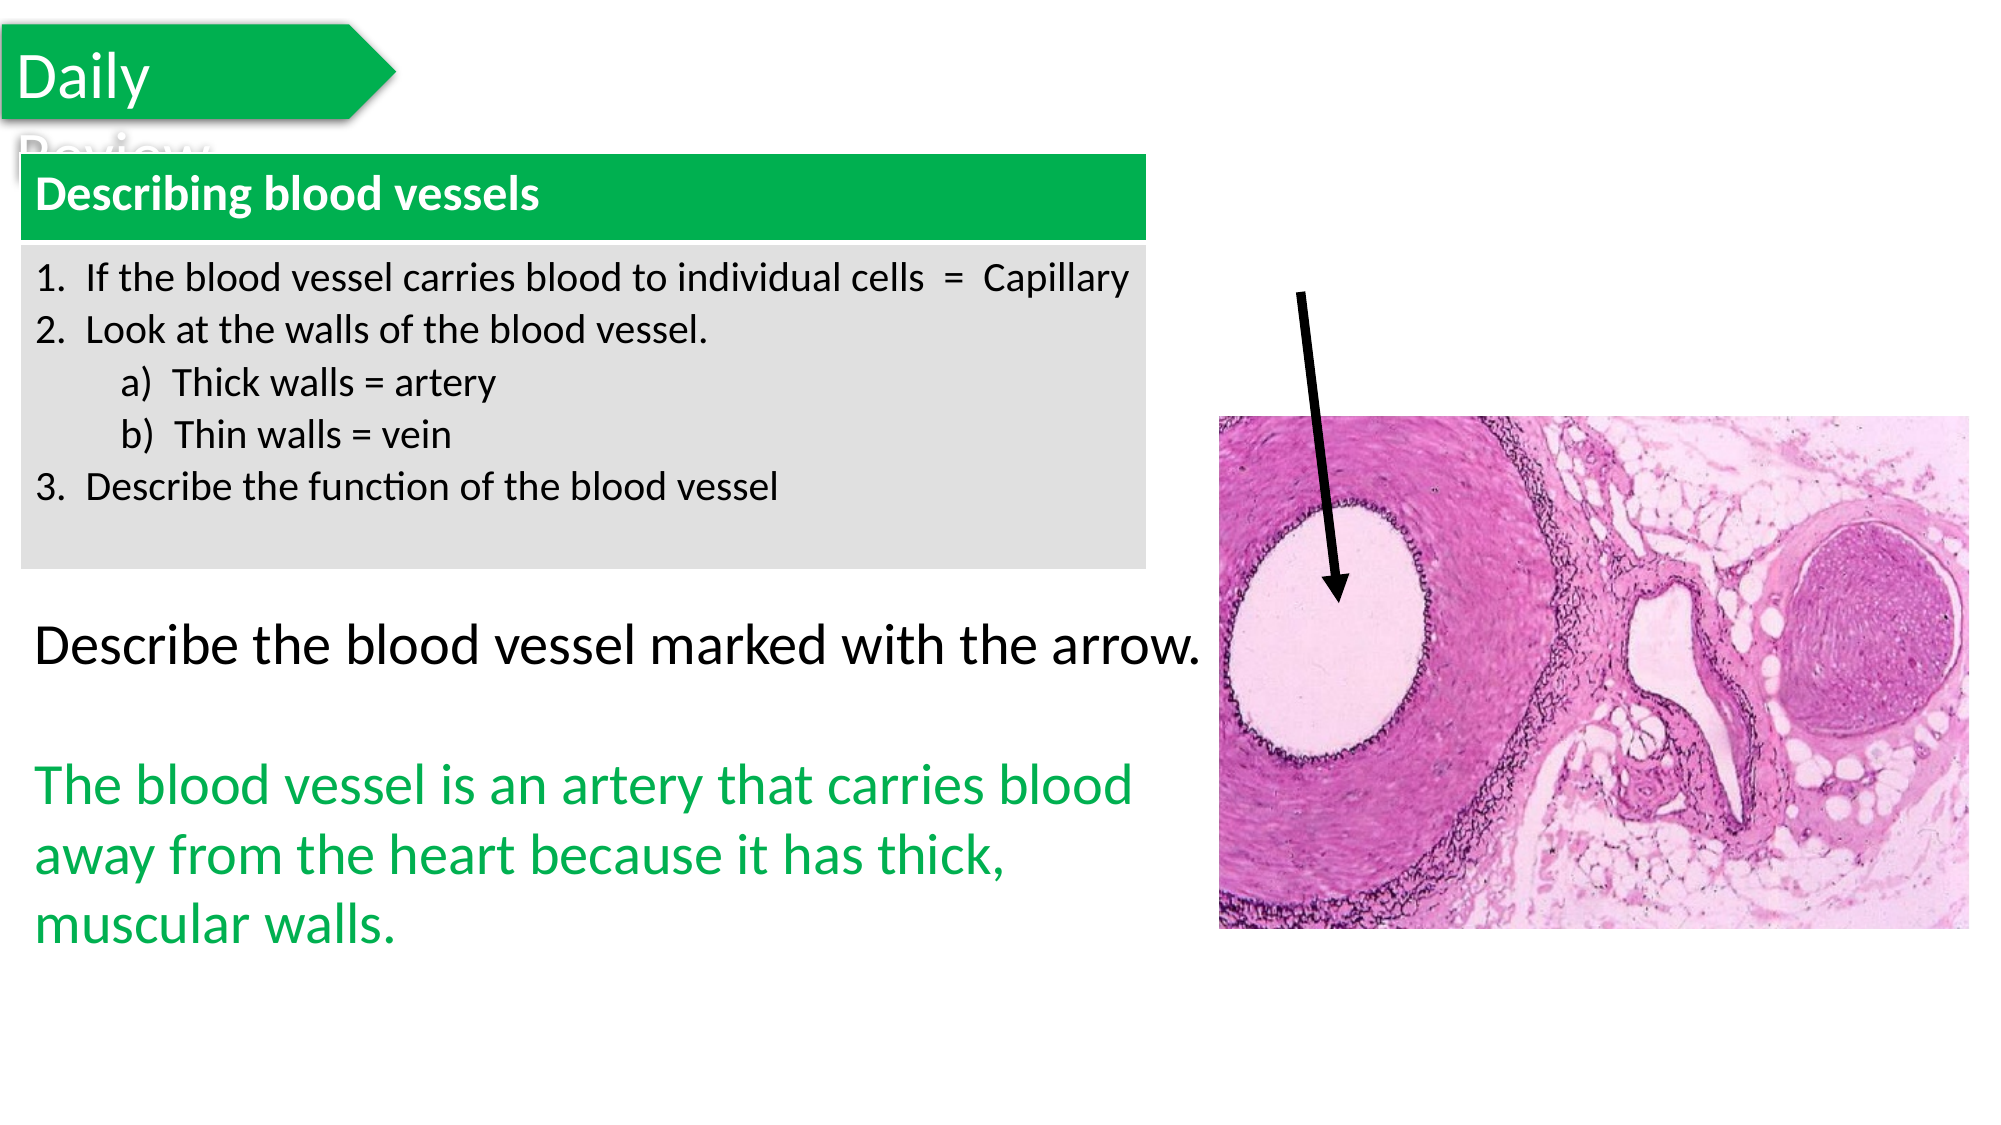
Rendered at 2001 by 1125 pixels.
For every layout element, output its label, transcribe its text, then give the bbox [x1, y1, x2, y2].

text_box Describe the blood vessel marked with the arrow. The blood vessel is an artery that carries blood away from the heart because it has thick, muscular walls. [19, 598, 1223, 964]
table_cell 1. If the blood vessel carries blood to individual cells = Capillary 2. Look at the walls of the blood vessel. a) Thick walls = artery b) Thin walls = vein 3. Describe the function of the blood vessel [21, 245, 1146, 569]
text_box Daily Review [1, 24, 397, 119]
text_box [1218, 291, 1970, 929]
table_header Describing blood vessels [21, 154, 1146, 240]
